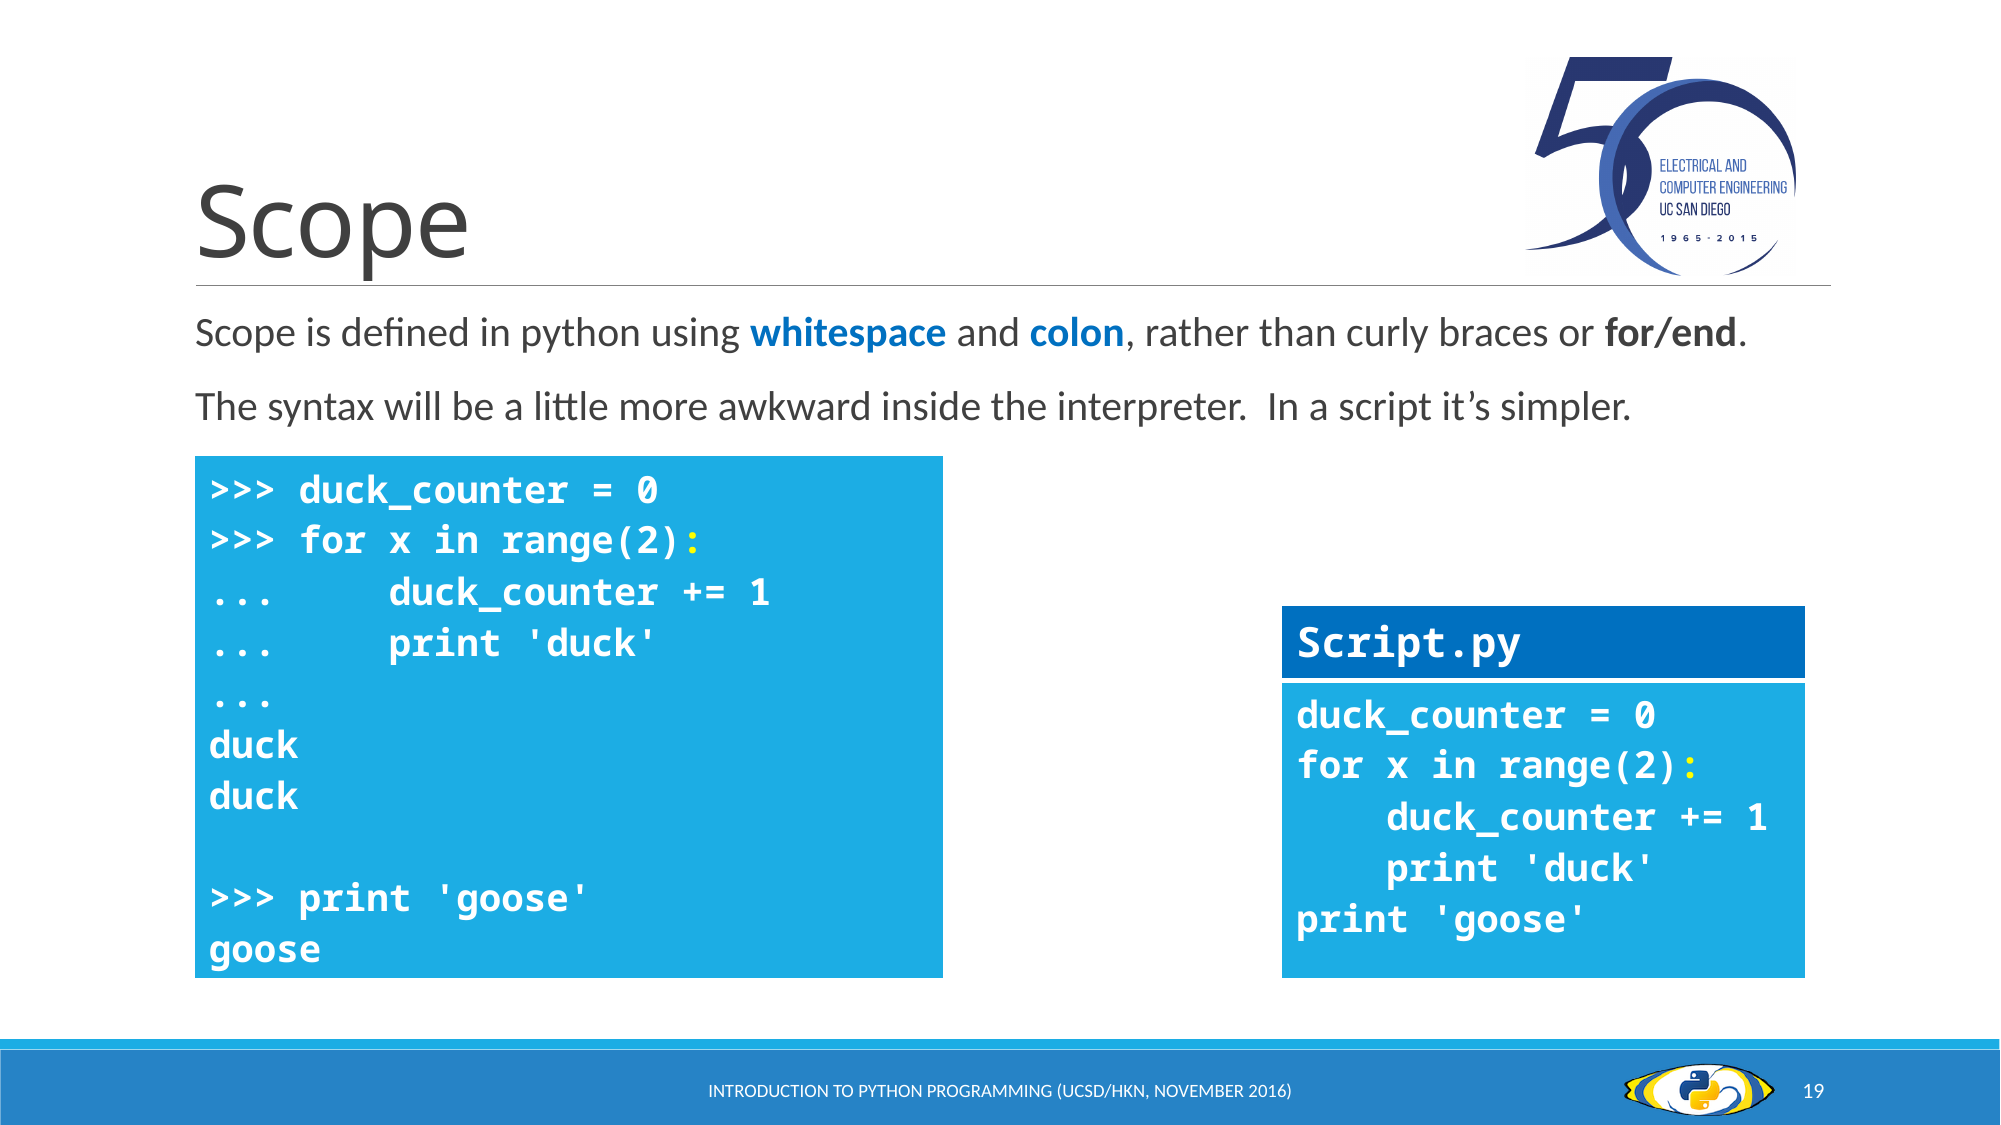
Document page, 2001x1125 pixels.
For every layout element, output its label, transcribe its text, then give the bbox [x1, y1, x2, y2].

footer Introduction to Python Programming (UCSD/HKN, November 2016) [604, 1059, 1396, 1120]
table_header >>> duck_counter = 0 >>> for x in range(2): ... duck_counter += 1 ... print 'duck' ... duck duck >>> print 'goose' goose [195, 456, 943, 978]
title Scope [180, 47, 1830, 285]
slide_number 19 [1624, 1059, 1840, 1120]
table_header duck_counter = 0 for x in range(2): duck_counter += 1 print 'duck' print 'goose' [1282, 683, 1805, 978]
list Scope is defined in python using whitespace and colon, rather than curly braces or for/end. The syntax will be a little more awkward inside the interpreter. In a script it’s simpler. [180, 302, 1830, 963]
table_header Script.py [1282, 606, 1805, 678]
